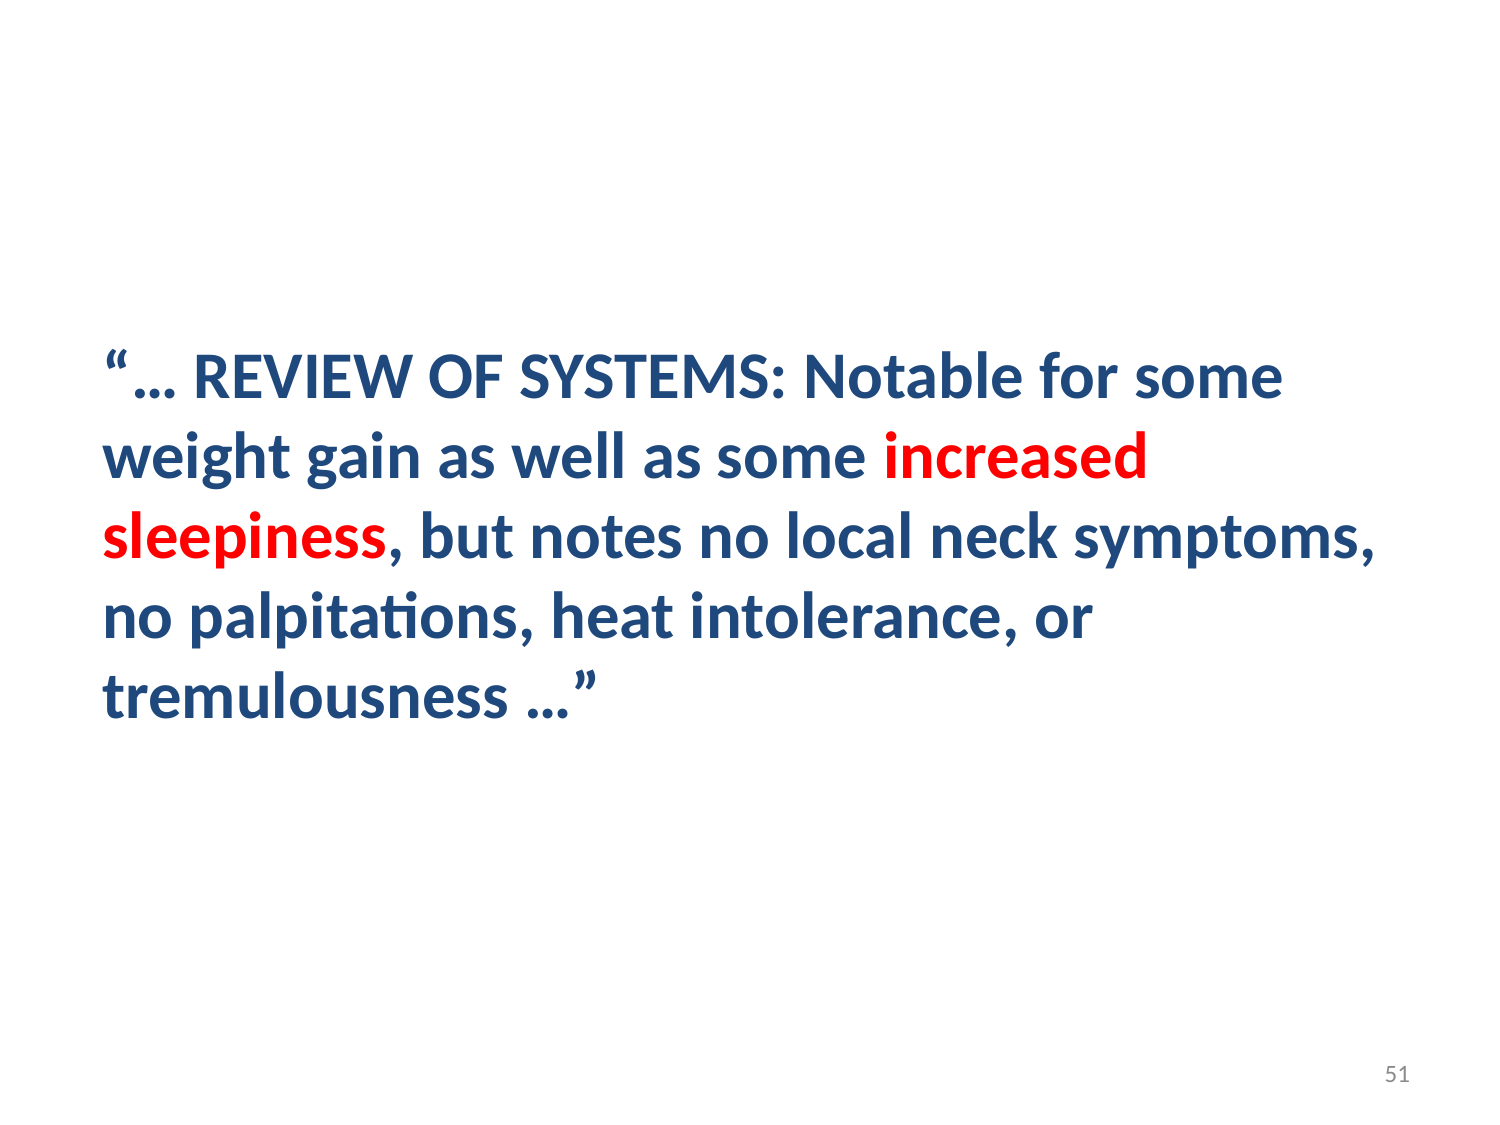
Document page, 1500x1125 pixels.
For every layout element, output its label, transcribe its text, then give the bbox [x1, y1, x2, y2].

slide_number 51 [1074, 1042, 1425, 1103]
text_box “… REVIEW OF SYSTEMS: Notable for some weight gain as well as some increased sleepiness, but notes no local neck symptoms, no palpitations, heat intolerance, or tremulousness …” [87, 324, 1421, 740]
